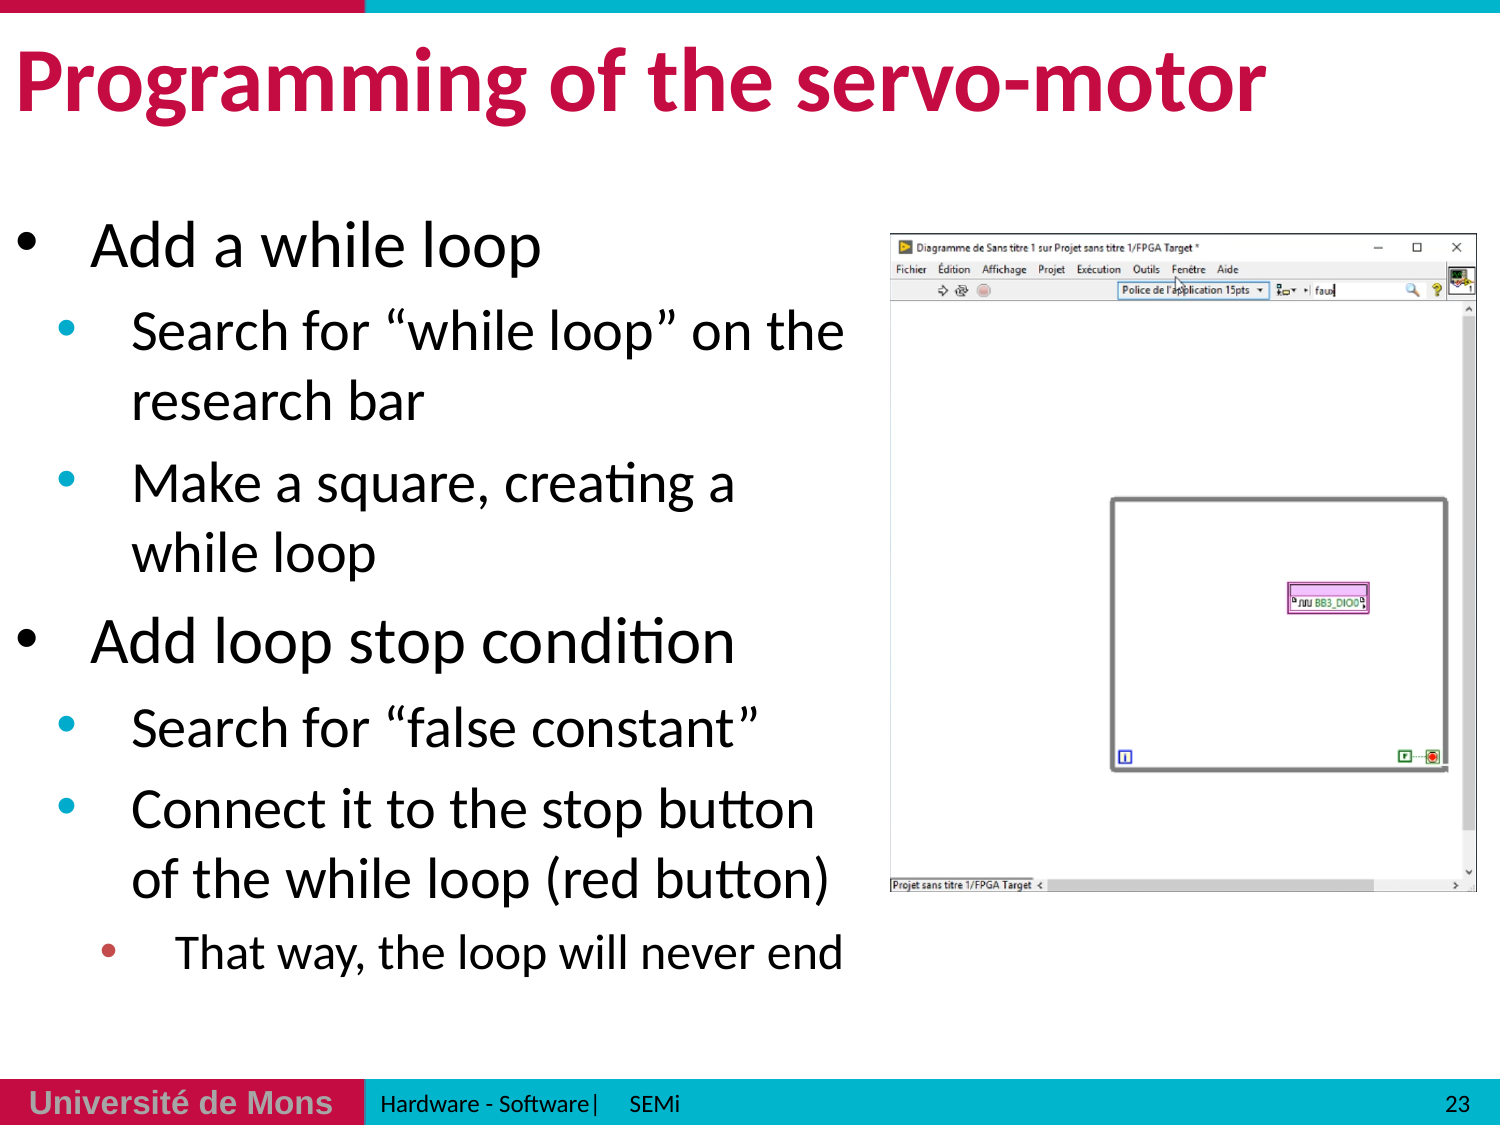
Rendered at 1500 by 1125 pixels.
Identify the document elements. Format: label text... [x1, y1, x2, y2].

footer Hardware - Software| SEMi [365, 1079, 1416, 1125]
slide_number 23 [1416, 1079, 1500, 1125]
picture [0, 0, 1500, 12]
picture [890, 232, 1477, 893]
list Add a while loop Search for “while loop” on the research bar Make a square, creating a while loop Add loop stop condition Search for “false constant” Connect it to the stop button of the while loop (red button) That way, the loop will never end [0, 193, 868, 1080]
picture [0, 1080, 365, 1125]
title Programming of the servo-motor [0, 12, 1500, 177]
